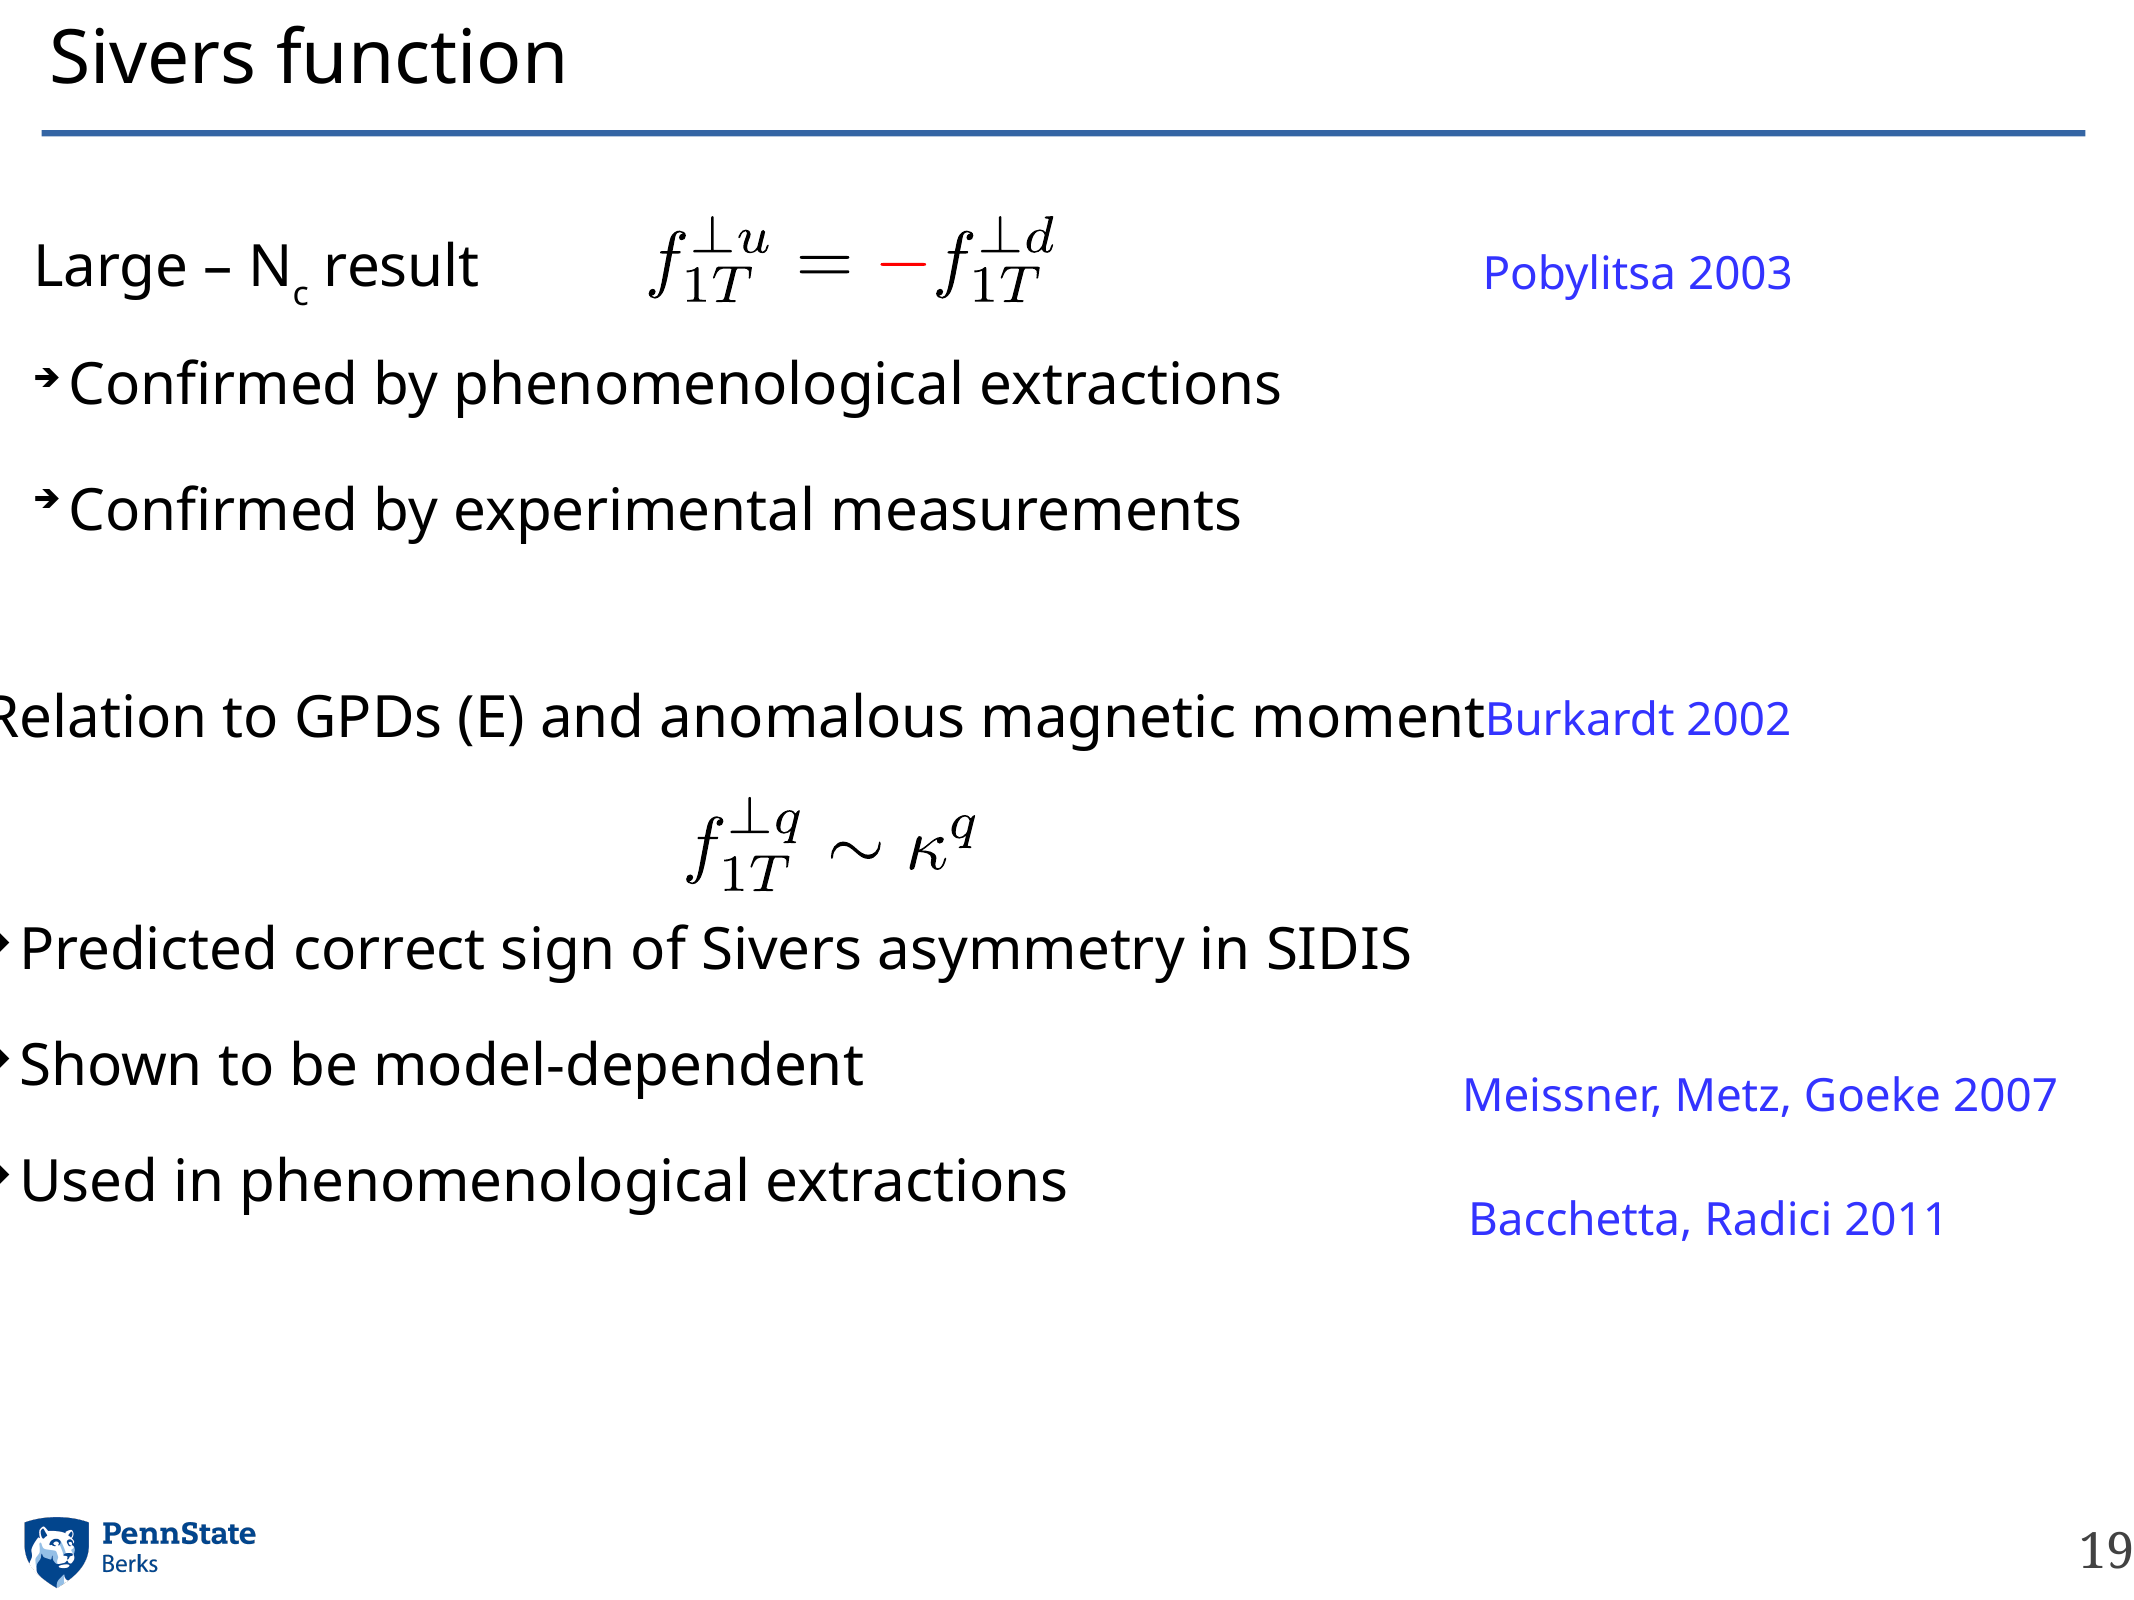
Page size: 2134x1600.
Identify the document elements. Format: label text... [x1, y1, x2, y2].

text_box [681, 796, 978, 892]
text_box Bacchetta, Radici 2011 [1460, 1191, 1957, 1252]
text_box Meissner, Metz, Goeke 2007 [1454, 1067, 2066, 1128]
picture [17, 1511, 260, 1594]
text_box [644, 215, 1055, 303]
slide_number 19 [1857, 1509, 2134, 1597]
text_box Large – Nc result Confirmed by phenomenological extractions Confirmed by experimental measurements [25, 222, 1305, 552]
text_box Relation to GPDs (E) and anomalous magnetic moment Predicted correct sign of Sivers asymmetry in SIDIS Shown to be model-dependent Used in phenomenological extractions [0, 683, 1565, 1453]
text_box Sivers function [41, 16, 2133, 165]
text_box Burkardt 2002 [1477, 691, 1800, 753]
text_box Pobylitsa 2003 [1475, 246, 1801, 307]
